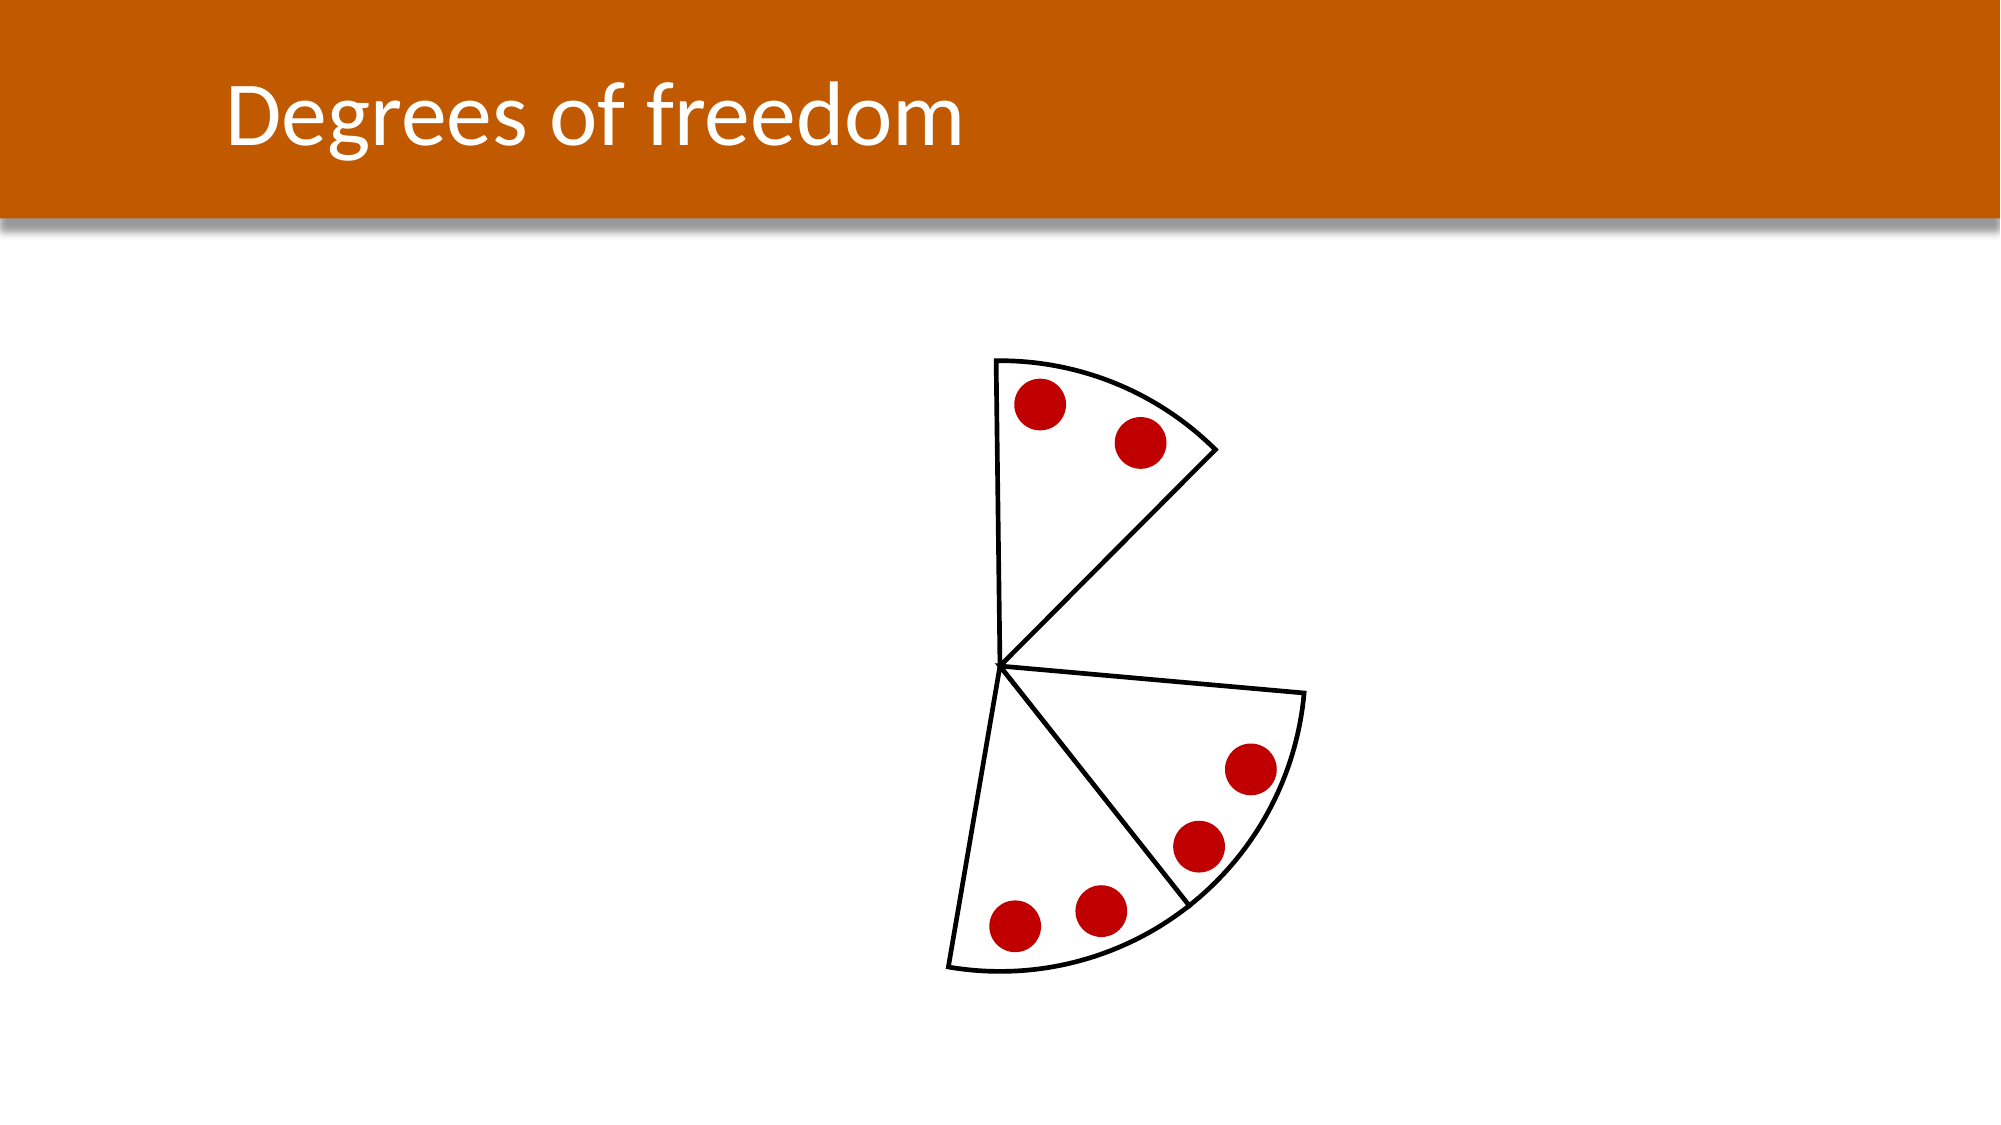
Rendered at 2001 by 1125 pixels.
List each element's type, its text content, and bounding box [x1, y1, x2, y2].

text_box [694, 360, 1306, 972]
text_box Degrees of freedom [210, 17, 2000, 201]
text_box [0, 0, 2000, 219]
